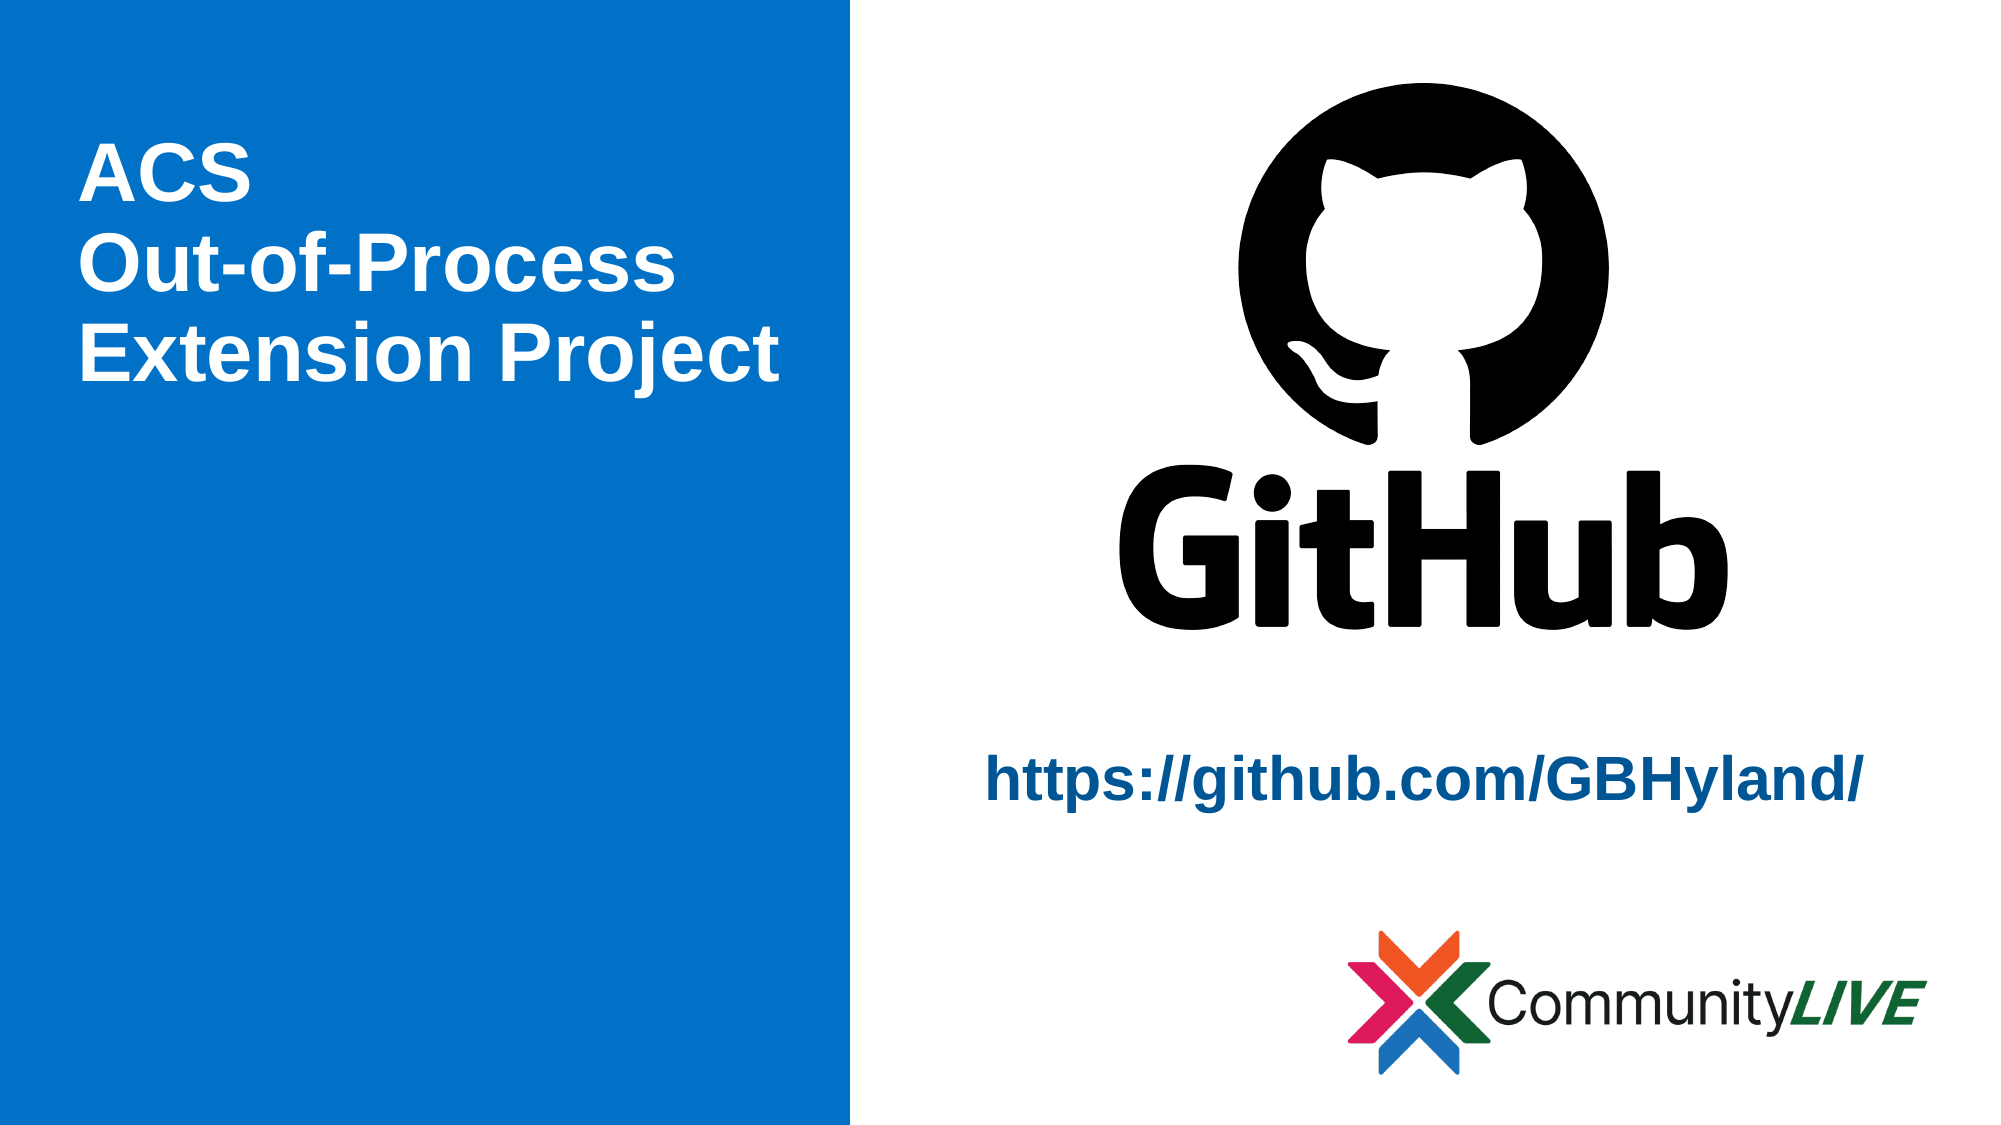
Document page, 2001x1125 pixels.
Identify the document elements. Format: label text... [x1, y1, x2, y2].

text_box https://github.com/GBHyland/ [918, 731, 1931, 829]
picture [1340, 923, 1935, 1082]
title ACS Out-of-Process Extension Project [62, 114, 813, 788]
picture [1090, 75, 1760, 638]
